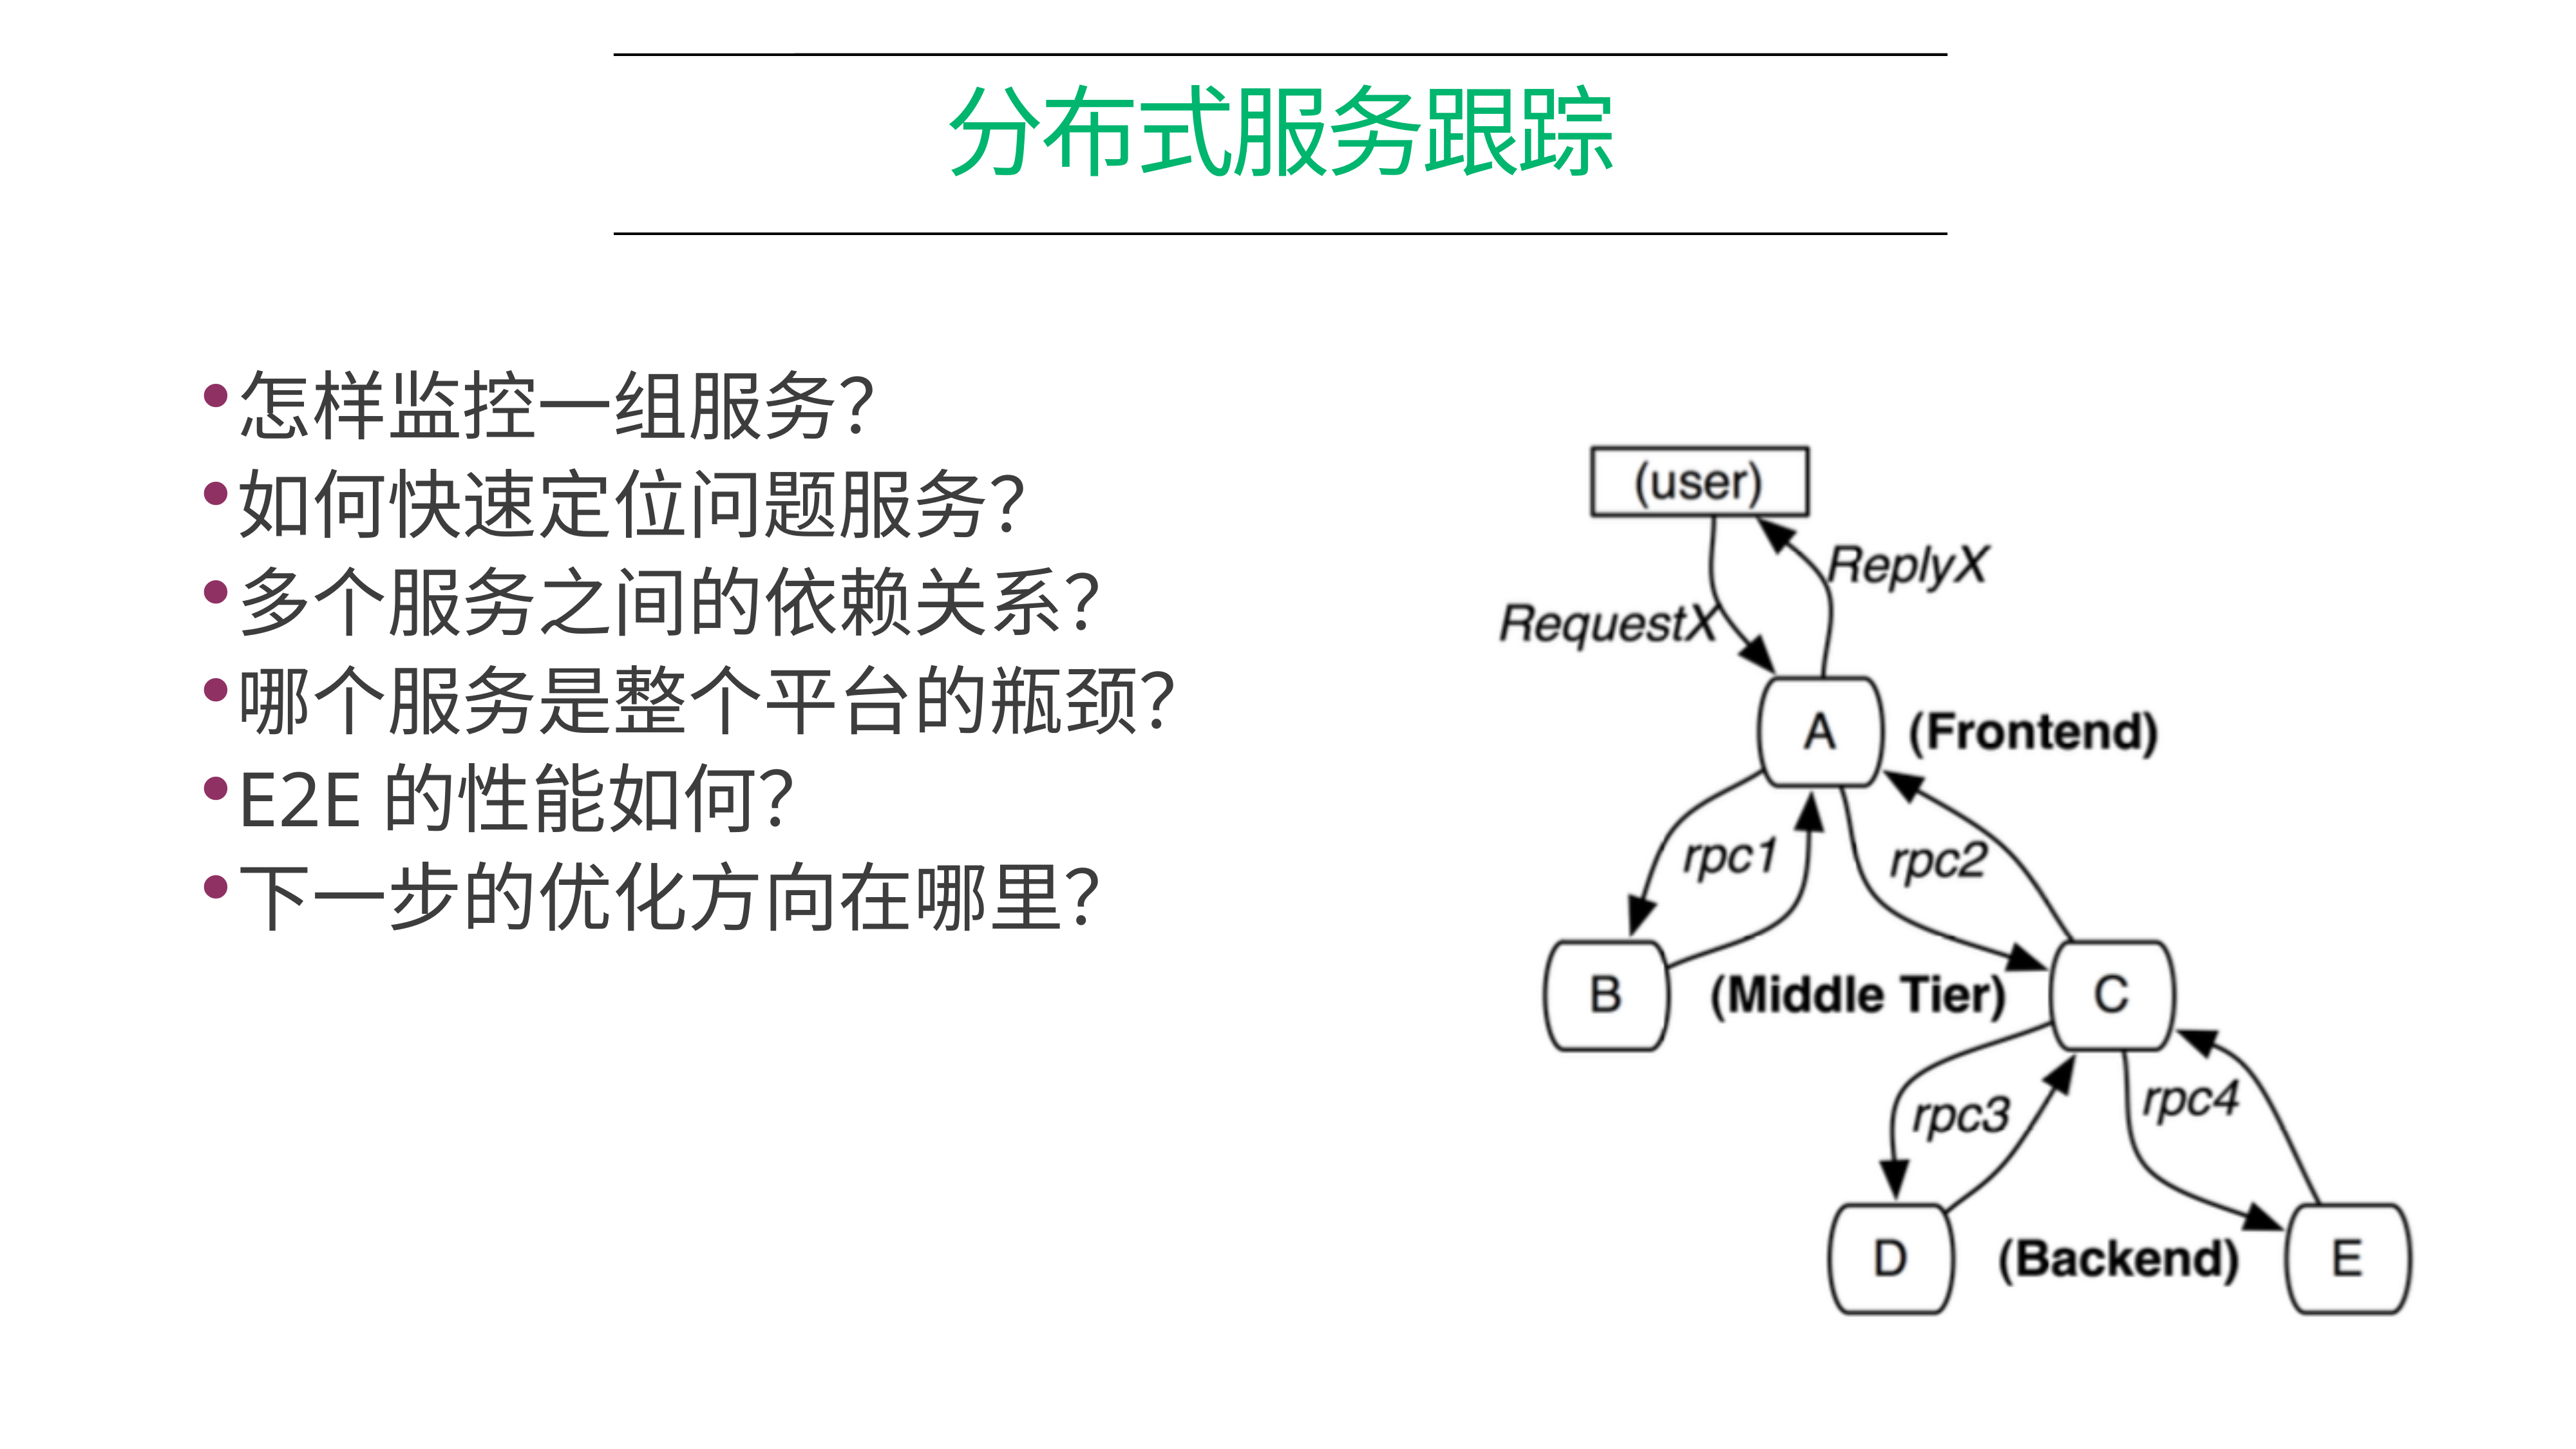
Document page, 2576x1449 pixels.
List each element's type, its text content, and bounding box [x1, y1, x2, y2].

list 怎样监控一组服务？ 如何快速定位问题服务？ 多个服务之间的依赖关系？ 哪个服务是整个平台的瓶颈？ E2E的性能如何？ 下一步的优化方向在哪里？ [199, 353, 1409, 1449]
title 分布式服务跟踪 [114, 70, 2447, 216]
picture [1332, 412, 2524, 1363]
